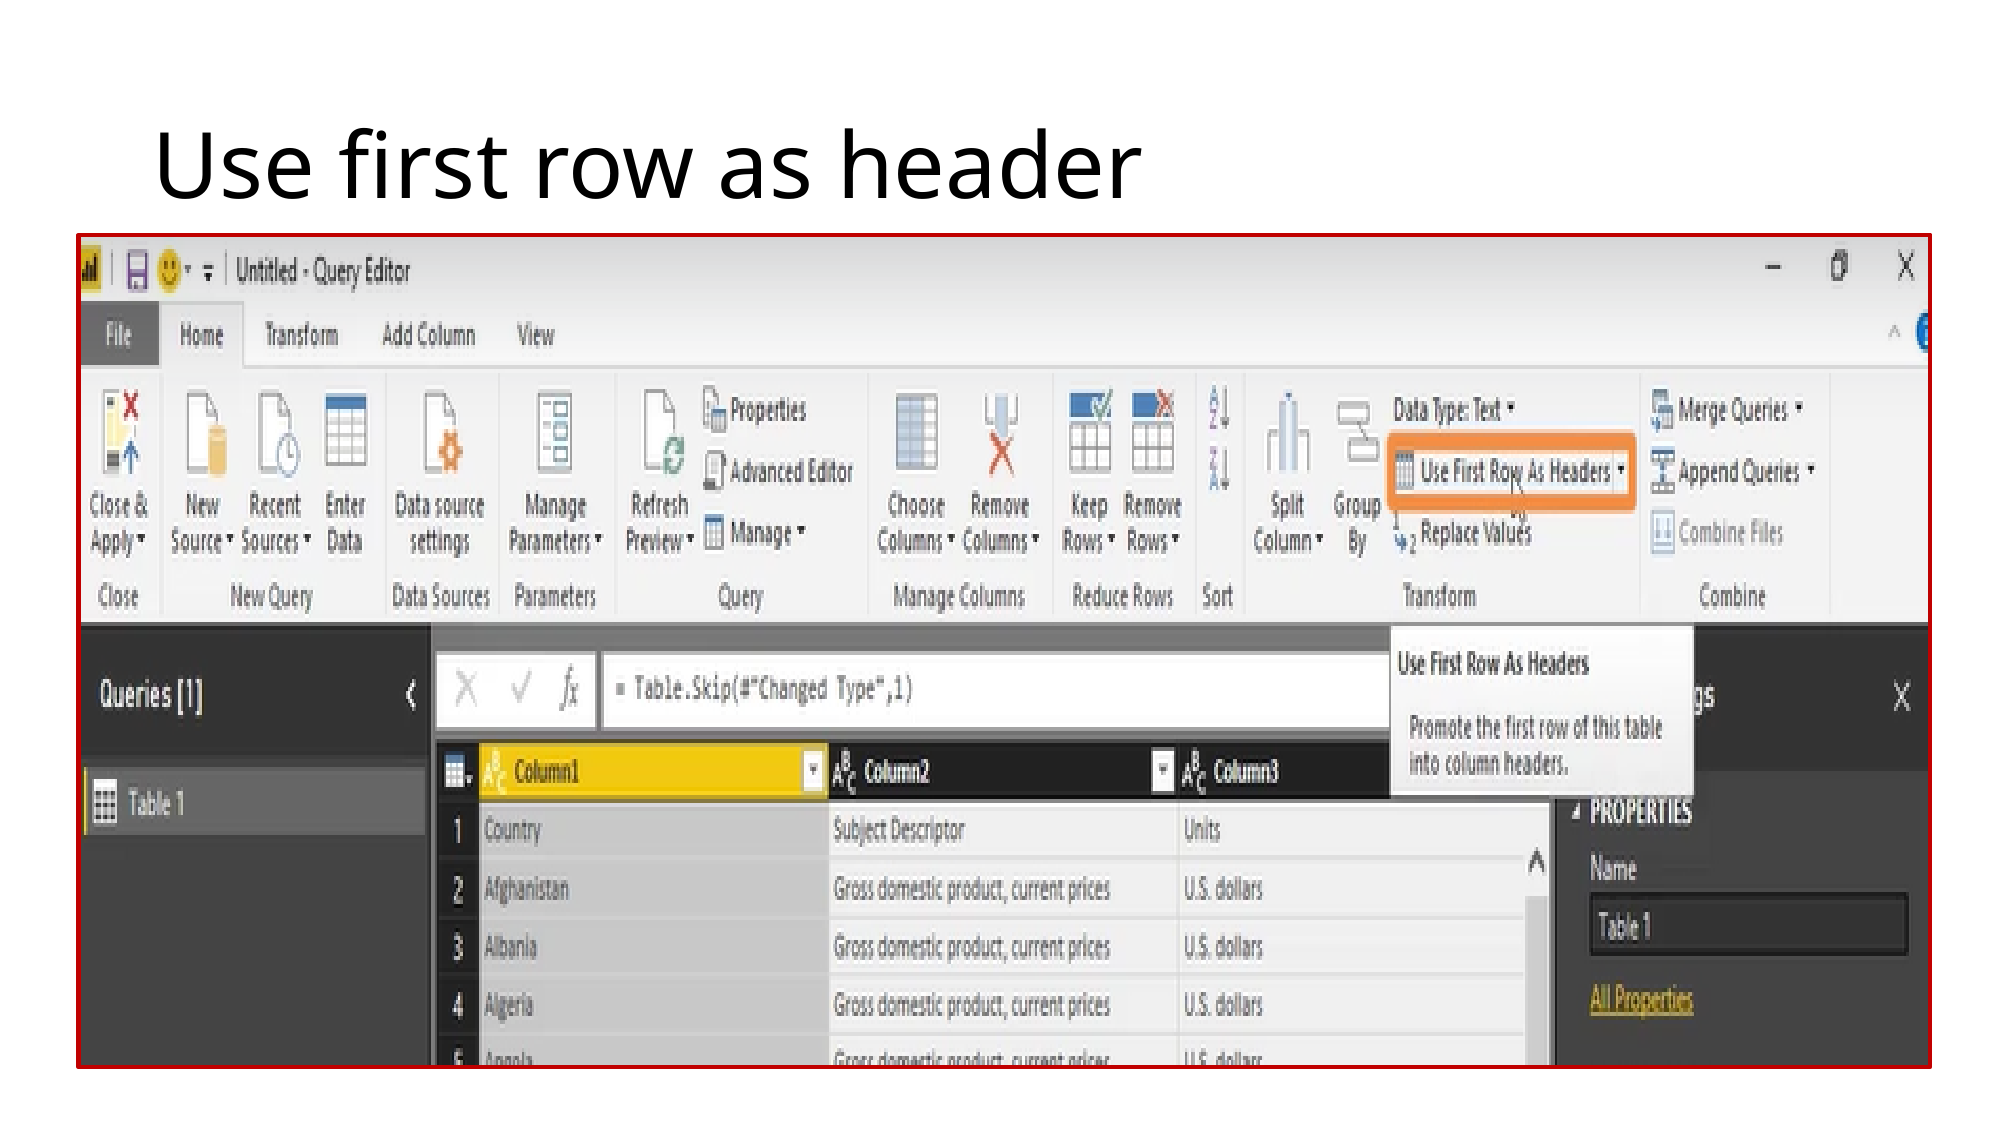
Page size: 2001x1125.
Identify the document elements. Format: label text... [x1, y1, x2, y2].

title Use first row as header [137, 59, 1863, 233]
picture [80, 237, 1928, 1065]
